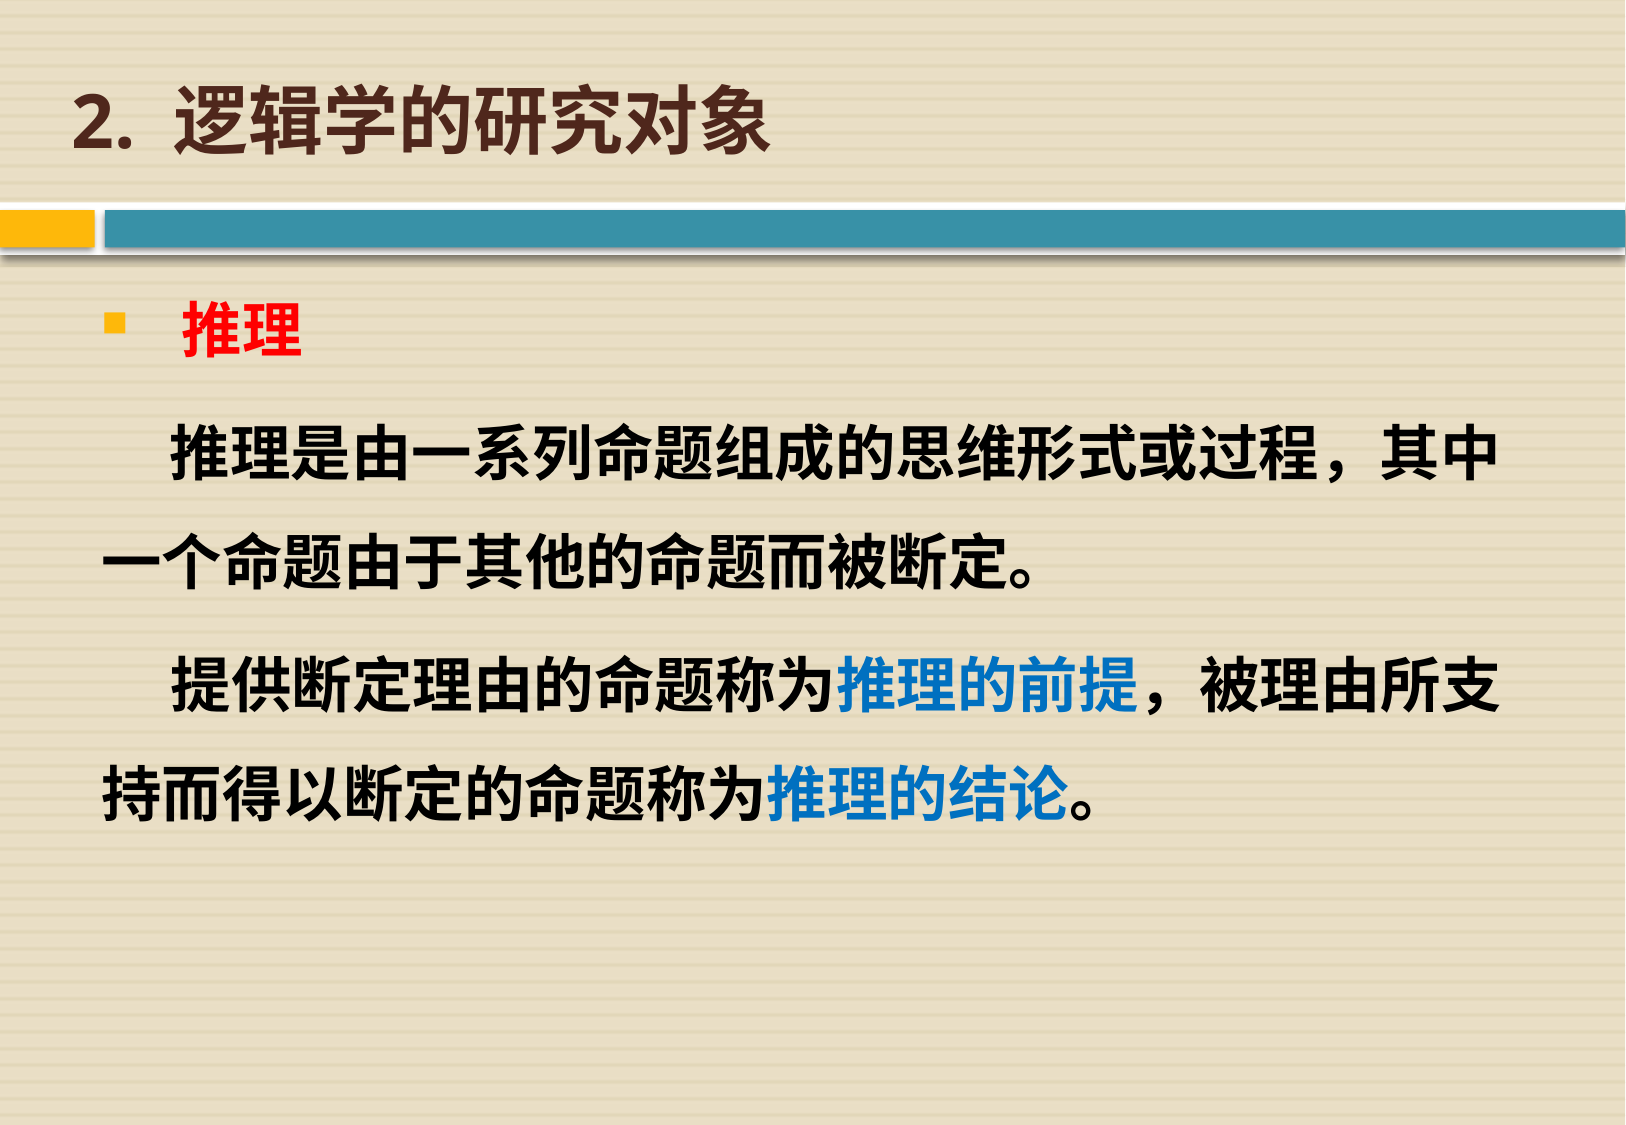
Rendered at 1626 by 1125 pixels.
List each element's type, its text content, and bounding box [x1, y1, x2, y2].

list 推理 推理是由一系列命题组成的思维形式或过程，其中一个命题由于其他的命题而被断定。 提供断定理由的命题称为推理的前提，被理由所支持而得以断定的命题称为推理的结论。 [86, 284, 1528, 1088]
title 2. 逻辑学的研究对象 [56, 37, 1558, 200]
